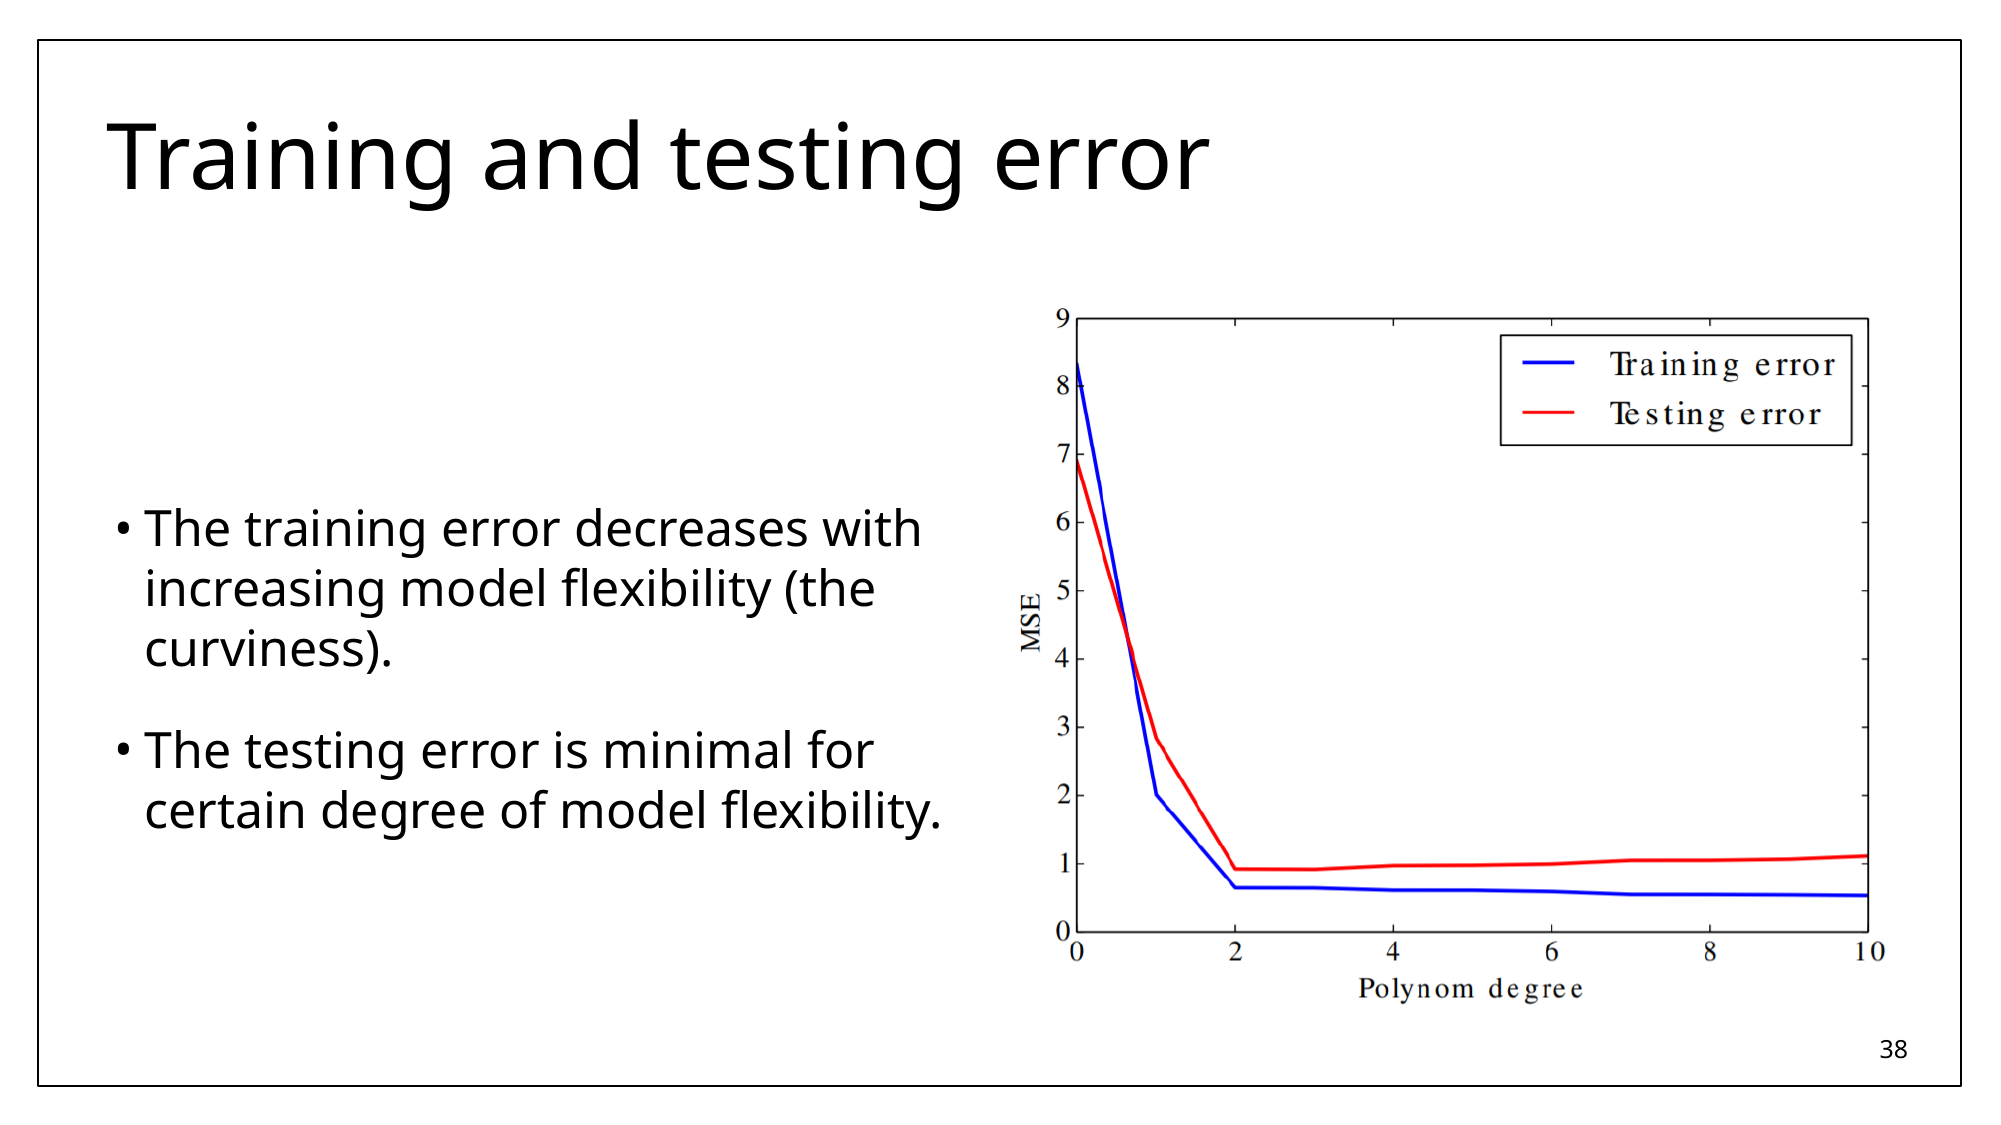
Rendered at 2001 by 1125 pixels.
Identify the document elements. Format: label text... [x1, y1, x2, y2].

slide_number 38 [1643, 1020, 1924, 1081]
list The training error decreases with increasing model flexibility (the curviness). The testing error is minimal for certain degree of model flexibility. [91, 286, 1002, 939]
picture [1007, 281, 1928, 1011]
title Training and testing error [91, 48, 1924, 271]
